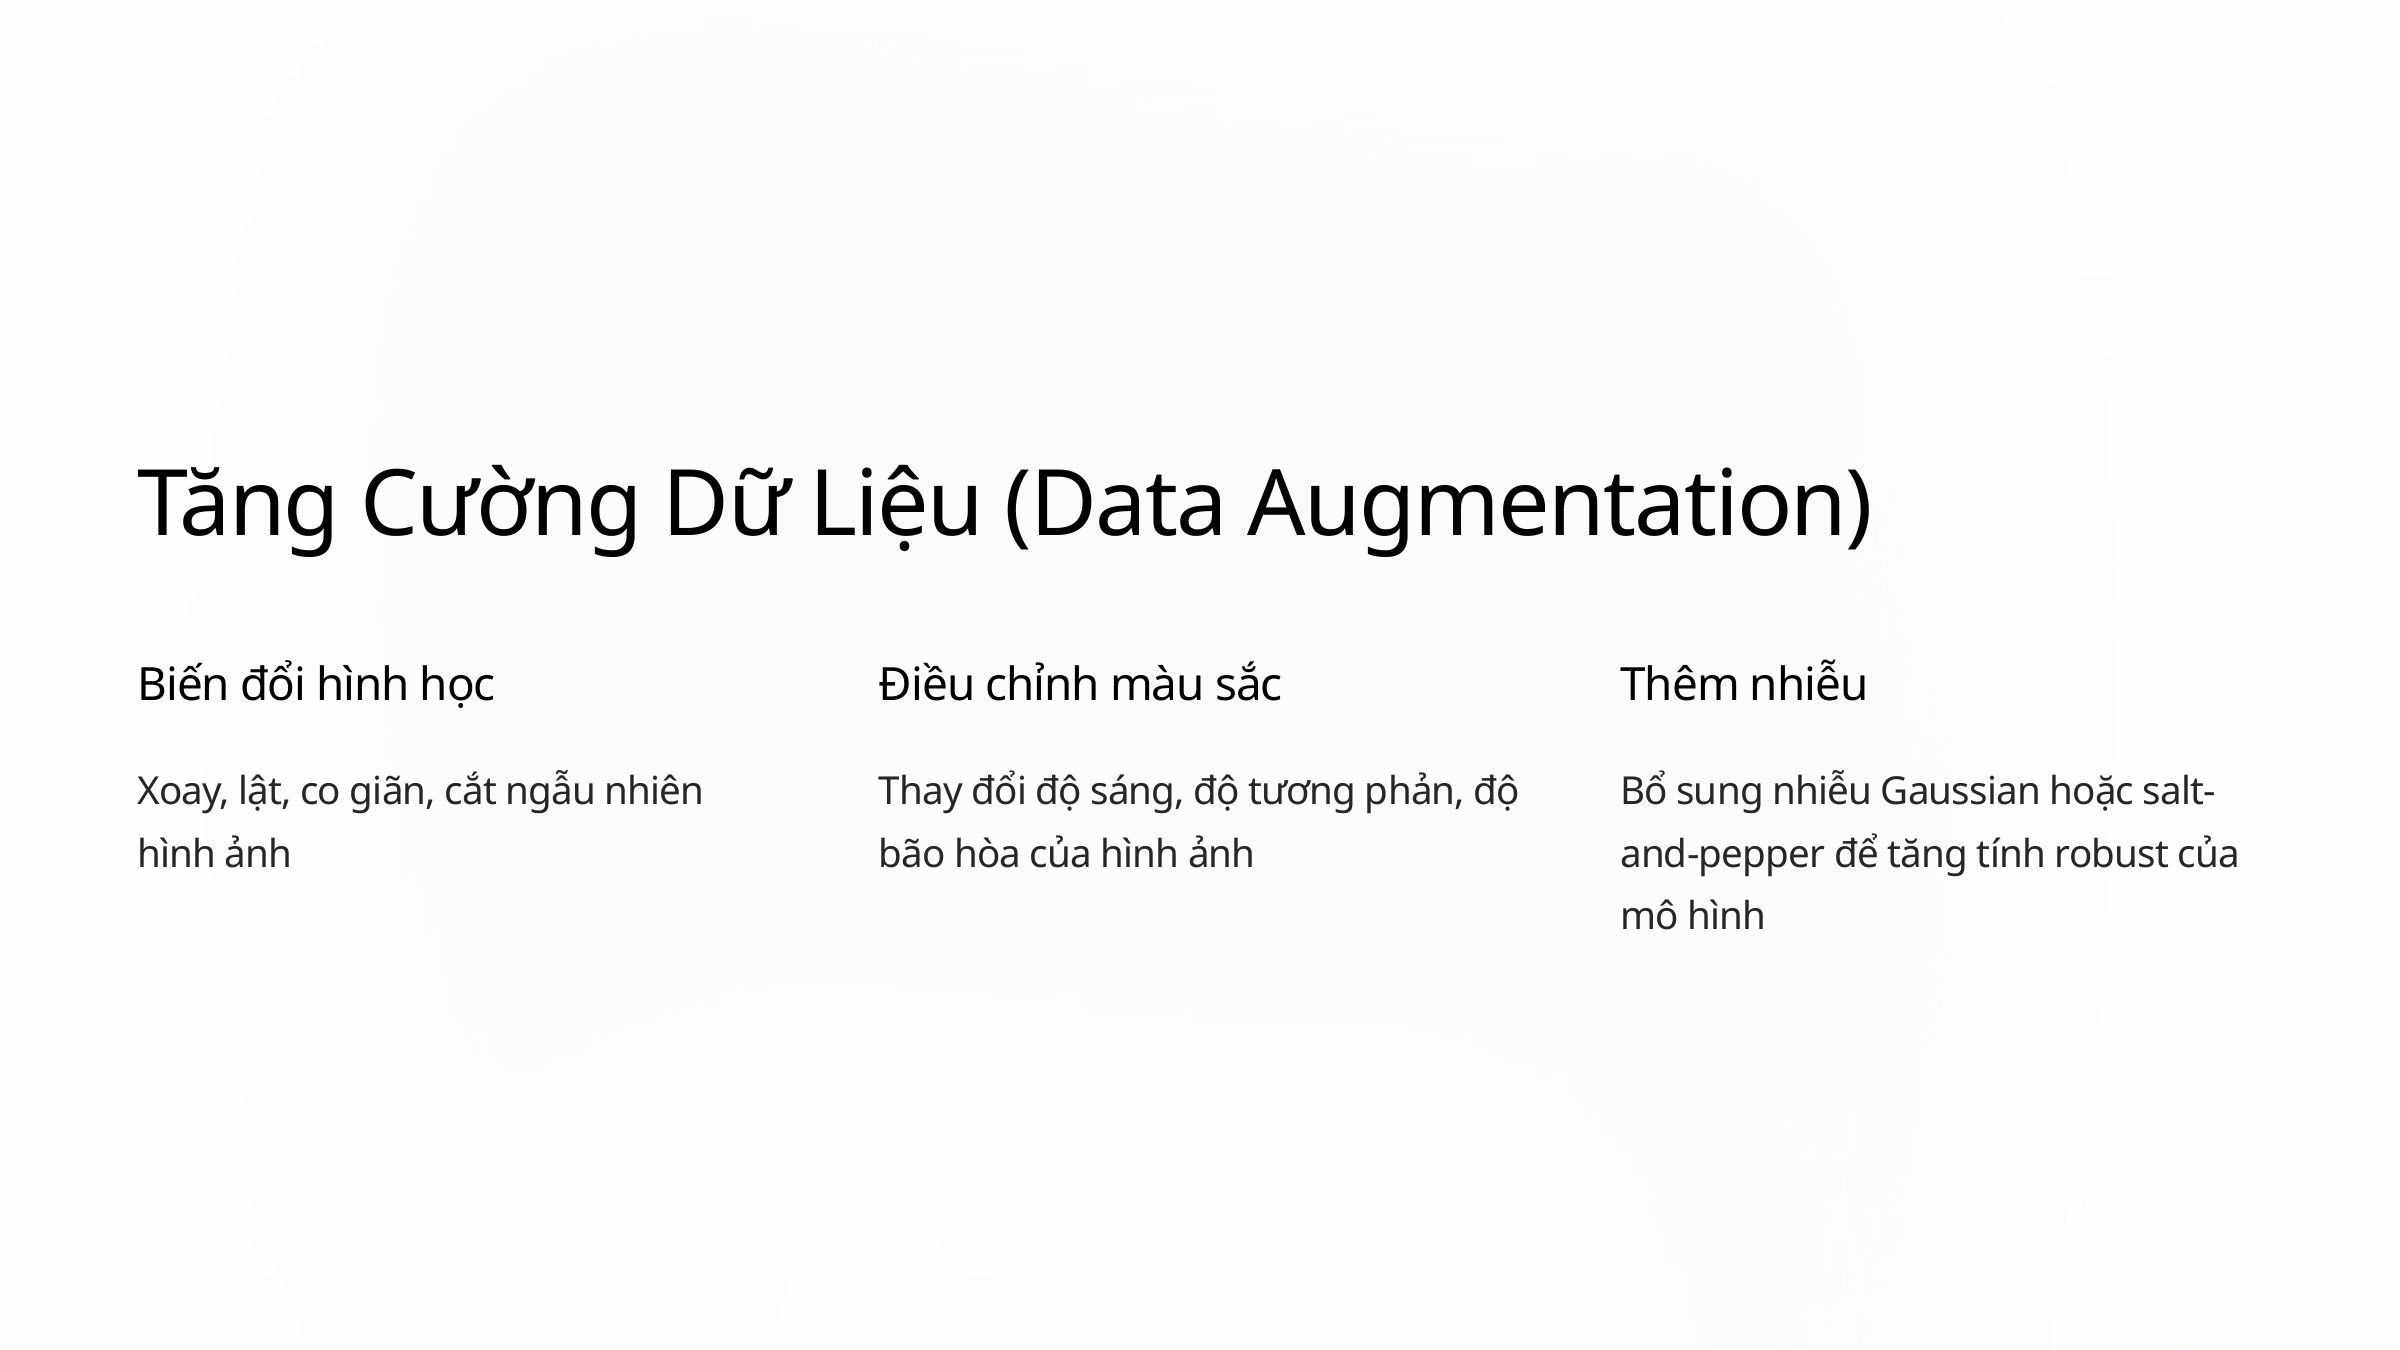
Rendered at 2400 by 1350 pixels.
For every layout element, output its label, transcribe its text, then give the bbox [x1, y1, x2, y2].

text_box Thay đổi độ sáng, độ tương phản, độ bão hòa của hình ảnh [878, 749, 1524, 876]
text_box Xoay, lật, co giãn, cắt ngẫu nhiên hình ảnh [137, 749, 782, 876]
text_box Điều chỉnh màu sắc [878, 652, 1341, 711]
text_box Tăng Cường Dữ Liệu (Data Augmentation) [137, 439, 1805, 555]
text_box Biến đổi hình học [137, 652, 600, 711]
text_box Thêm nhiễu [1620, 652, 2083, 711]
text_box Bổ sung nhiễu Gaussian hoặc salt-and-pepper để tăng tính robust của mô hình [1620, 749, 2265, 876]
